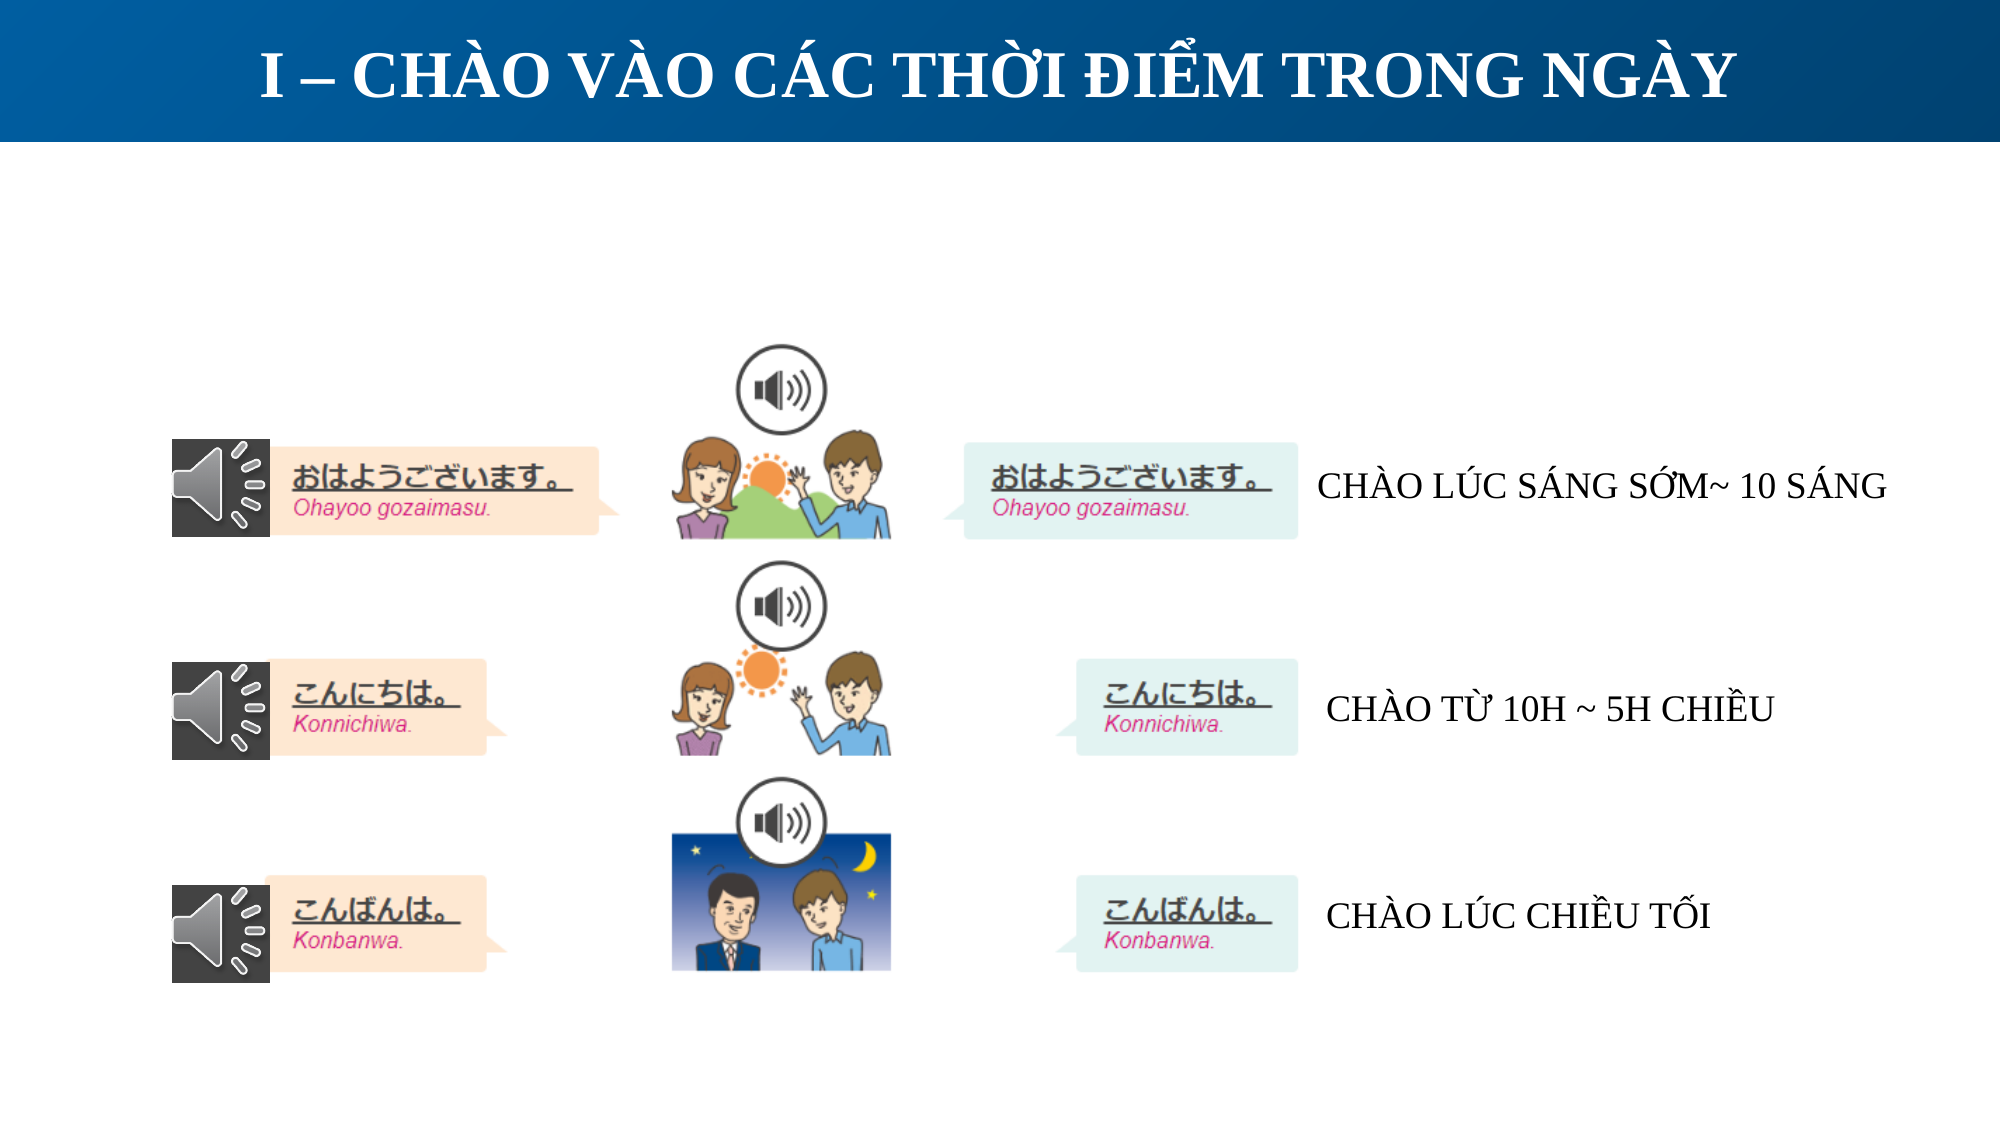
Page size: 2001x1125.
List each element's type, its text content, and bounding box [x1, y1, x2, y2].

text_box I – CHÀO VÀO CÁC THỜI ĐIỂM TRONG NGÀY [0, 0, 2000, 143]
text_box CHÀO TỪ 10H ~ 5H CHIỀU [1538, 676, 1884, 737]
picture [98, 337, 1538, 984]
text_box CHÀO LÚC CHIỀU TỐI [1538, 883, 1971, 944]
text_box CHÀO LÚC SÁNG SỚM~ 10 SÁNG [1538, 454, 1962, 559]
